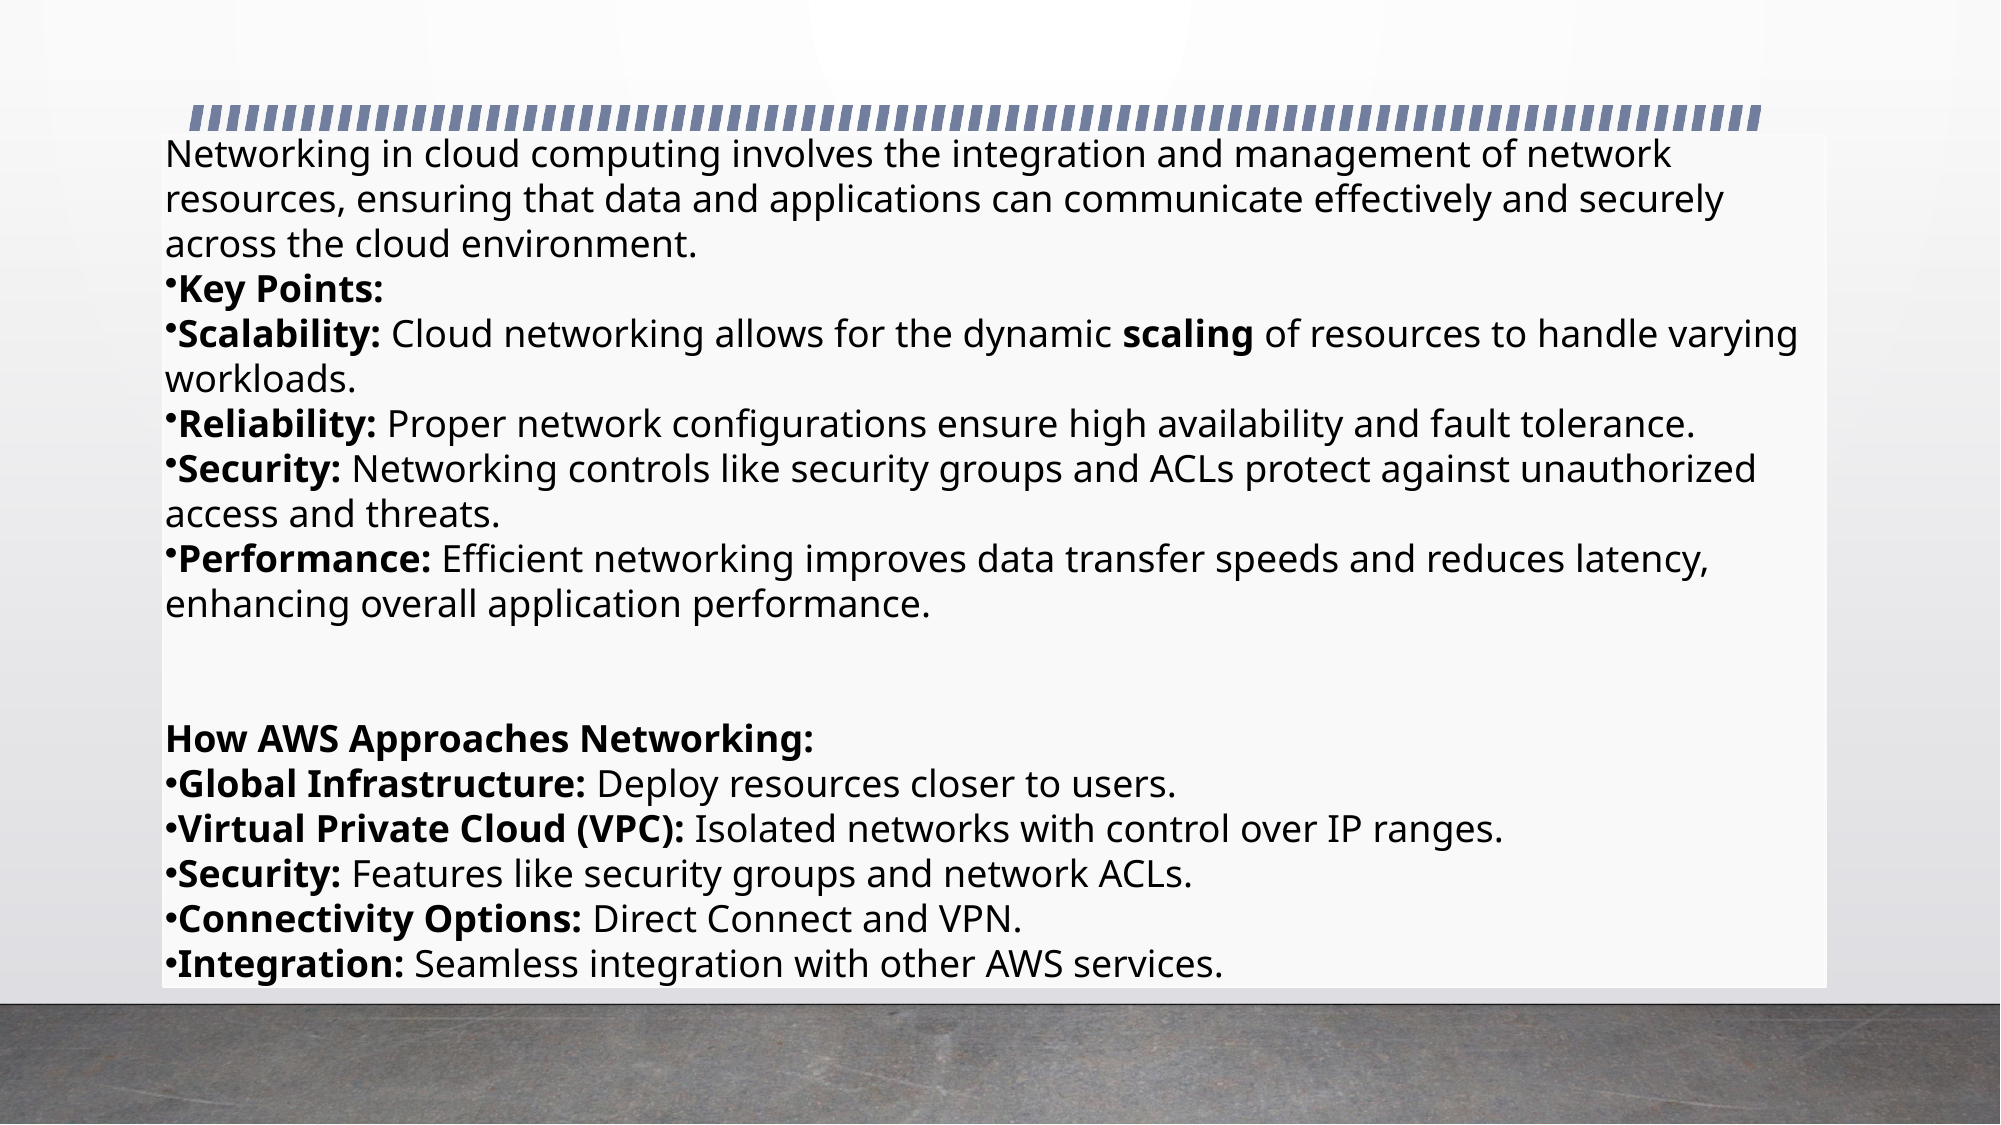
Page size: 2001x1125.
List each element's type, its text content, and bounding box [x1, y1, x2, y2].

picture [0, 1004, 2000, 1124]
text_box Networking in cloud computing involves the integration and management of network resources, ensuring that data and applications can communicate effectively and securely across the cloud environment. Key Points: Scalability: Cloud networking allows for the dynamic scaling of resources to handle varying workloads. Reliability: Proper network configurations ensure high availability and fault tolerance. Security: Networking controls like security groups and ACLs protect against unauthorized access and threats. Performance: Efficient networking improves data transfer speeds and reduces latency, enhancing overall application performance. How AWS Approaches Networking: Global Infrastructure: Deploy resources closer to users. Virtual Private Cloud (VPC): Isolated networks with control over IP ranges. Security: Features like security groups and network ACLs. Connectivity Options: Direct Connect and VPN. Integration: Seamless integration with other AWS services. [149, 77, 1837, 1083]
